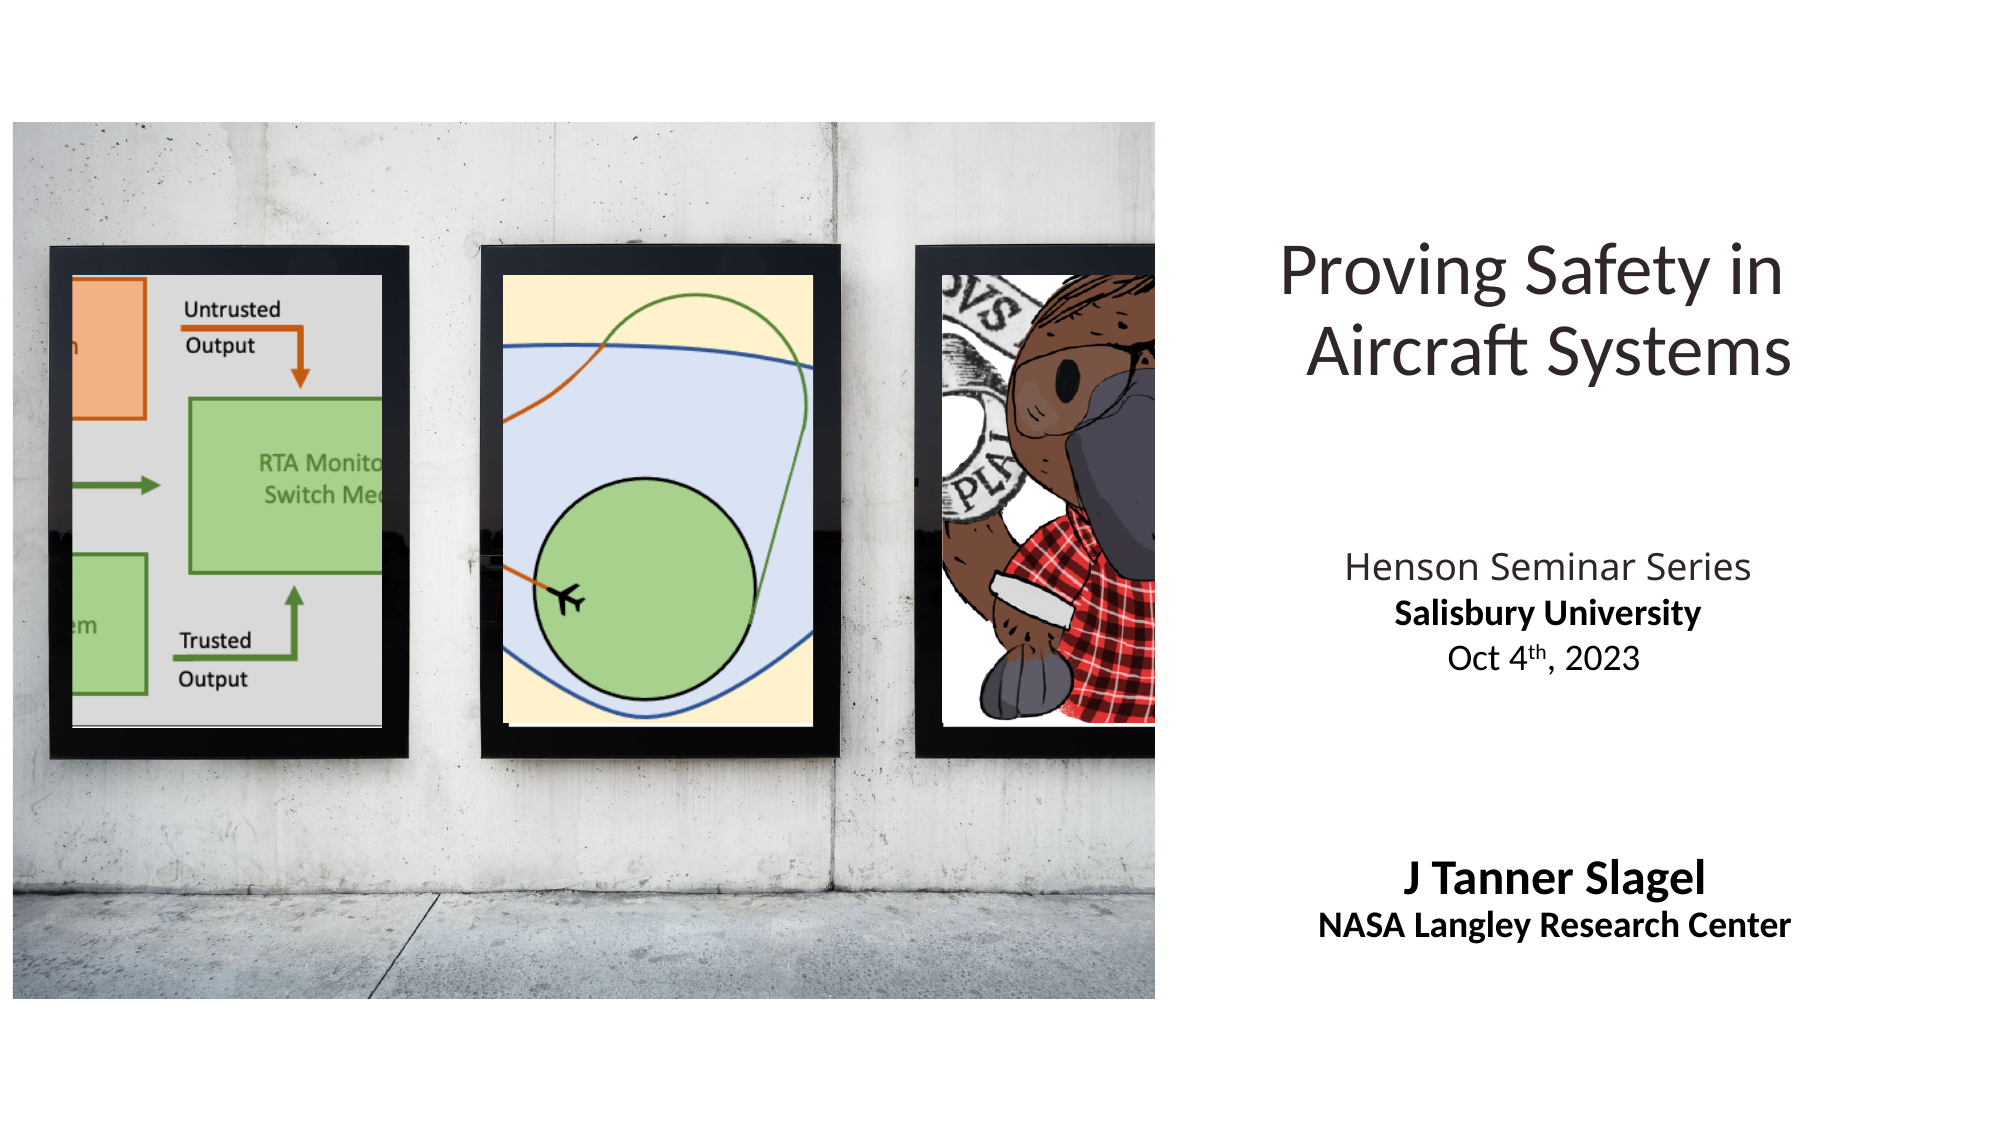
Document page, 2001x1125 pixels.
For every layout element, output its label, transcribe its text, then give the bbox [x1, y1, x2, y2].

title Proving Safety in Aircraft Systems [791, 7, 2000, 399]
text_box Henson Seminar Series Salisbury University Oct 4th, 2023 [1155, 535, 2000, 686]
text_box J Tanner Slagel NASA Langley Research Center [812, 702, 2000, 1095]
picture [12, 103, 1155, 999]
